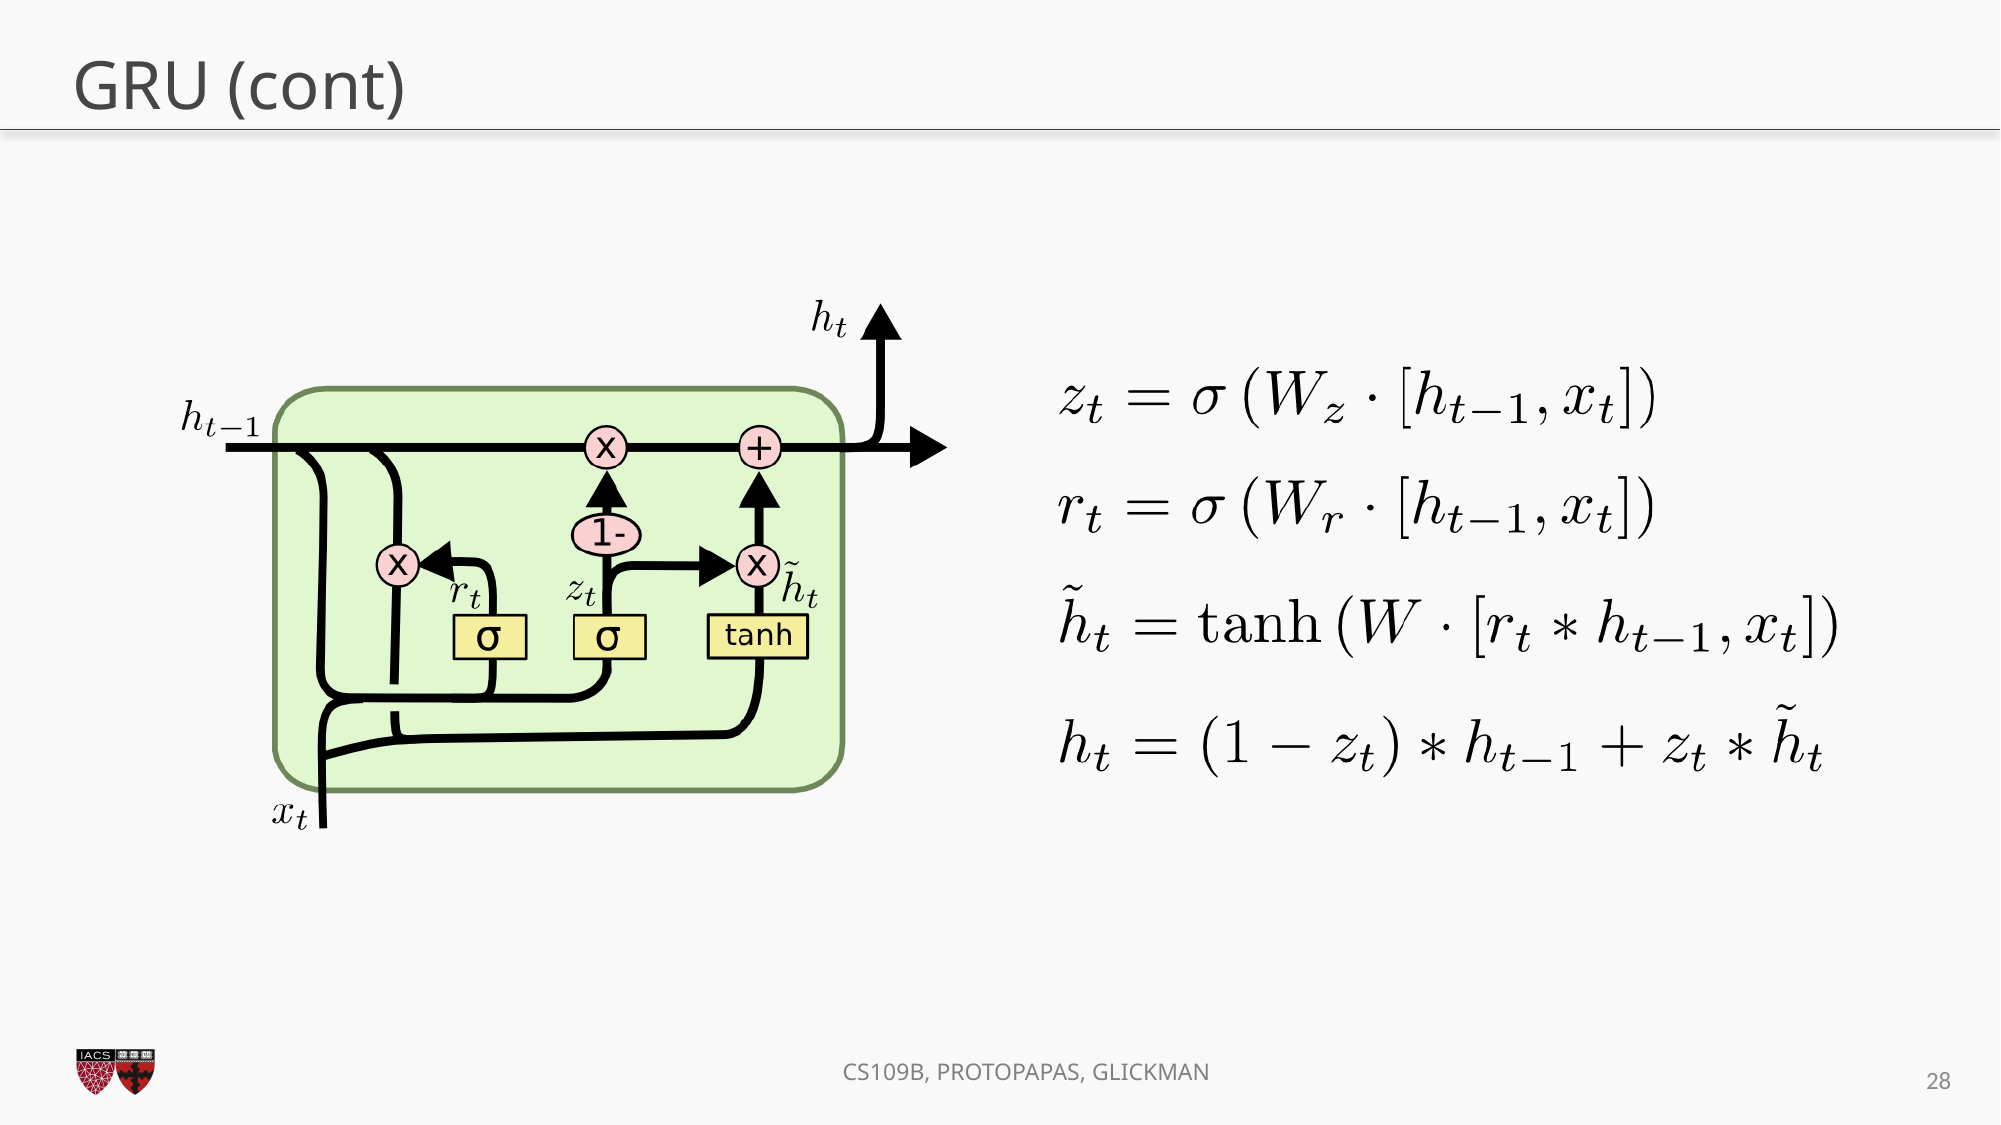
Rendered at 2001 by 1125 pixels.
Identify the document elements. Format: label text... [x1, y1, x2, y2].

picture [75, 1049, 155, 1095]
slide_number 28 [1500, 1050, 1967, 1110]
title GRU (cont) [57, 35, 1943, 162]
picture [160, 295, 1943, 847]
